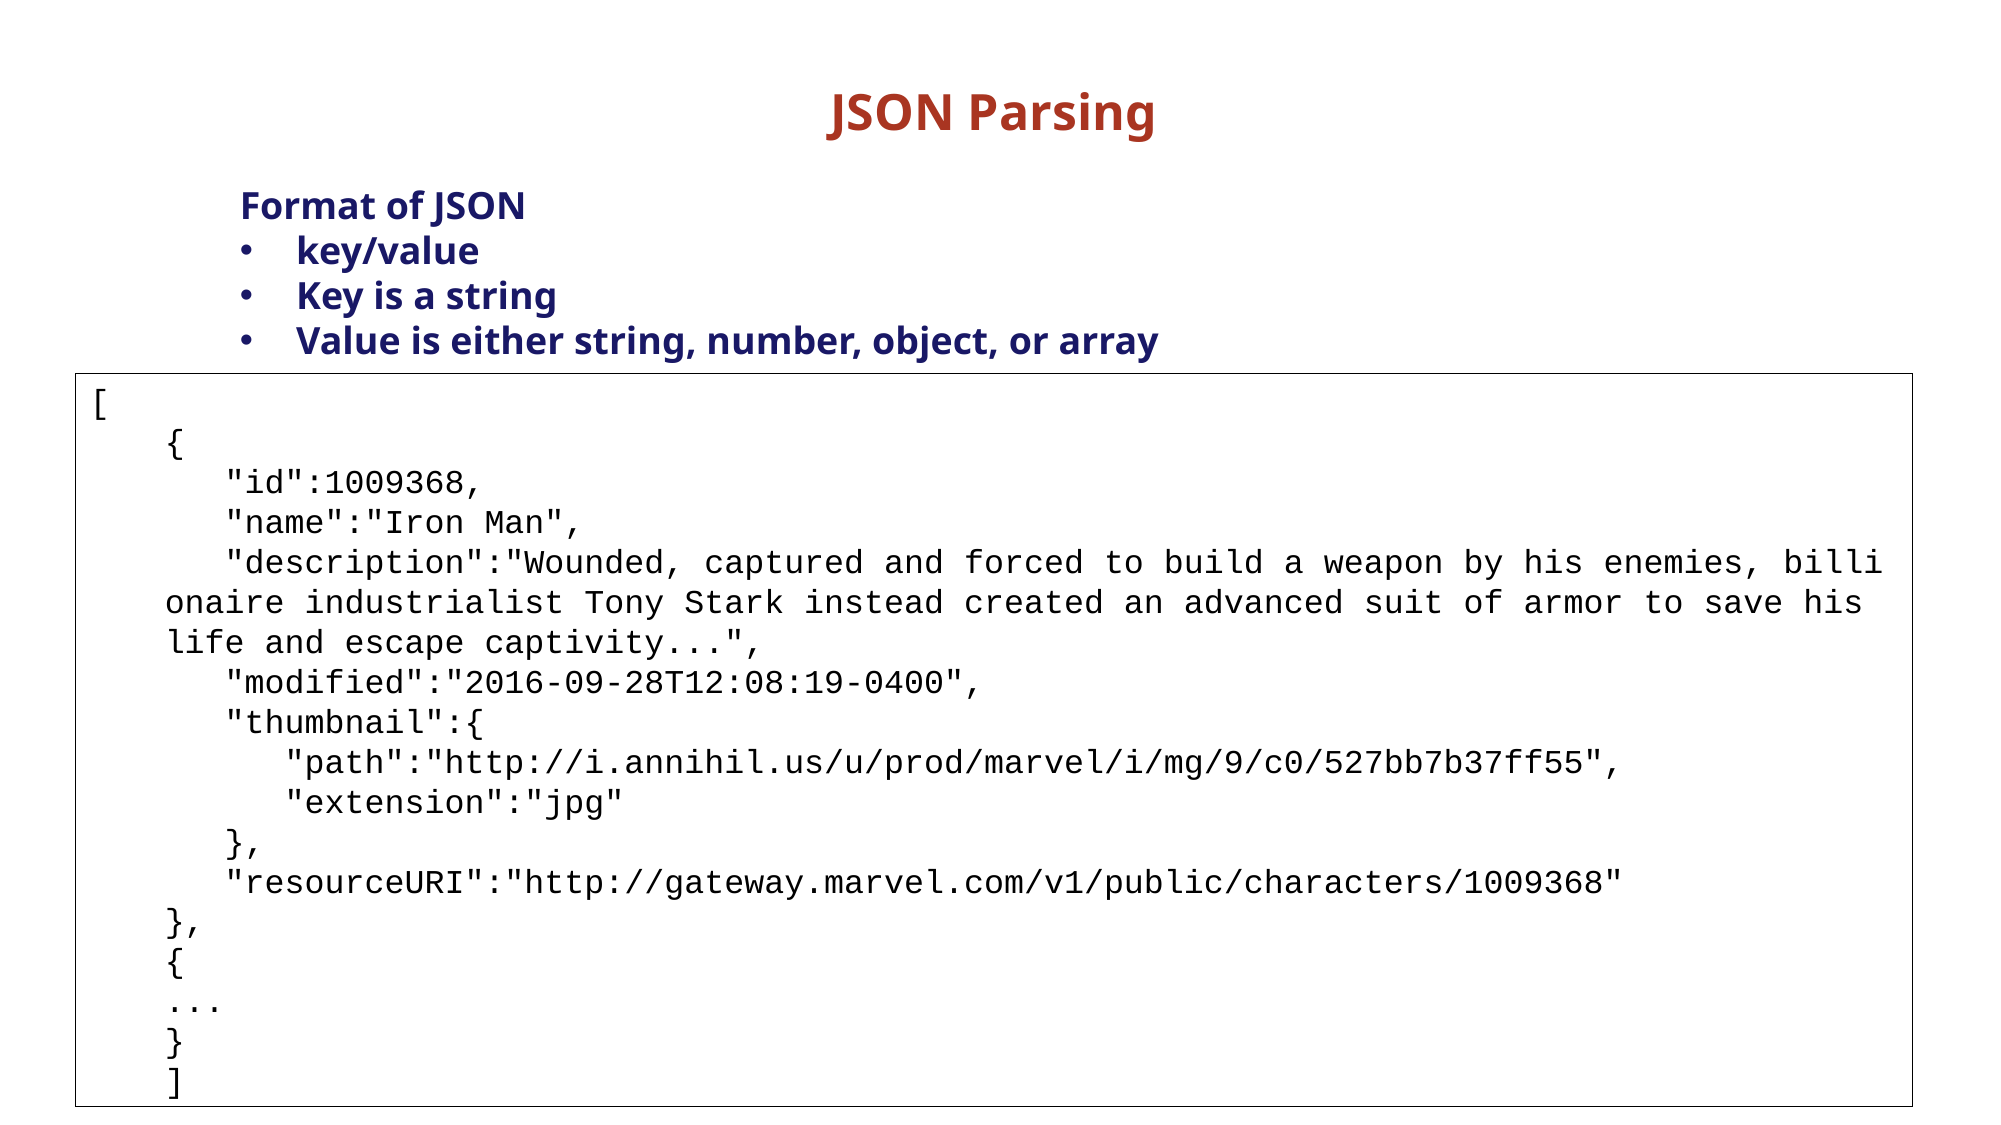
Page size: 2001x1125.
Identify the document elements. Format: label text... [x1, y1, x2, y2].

title JSON Parsing [412, 0, 1575, 174]
text_box [ { "id":1009368, "name":"Iron Man", "description":"Wounded, captured and forced to build a weapon by his enemies, billionaire industrialist Tony Stark instead created an advanced suit of armor to save his life and escape captivity...", "modified":"2016-09-28T12:08:19-0400", "thumbnail":{ "path":"http://i.annihil.us/u/prod/marvel/i/mg/9/c0/527bb7b37ff55", "extension":"jpg" }, "resourceURI":"http://gateway.marvel.com/v1/public/characters/1009368" }, { ... } ] [75, 373, 1913, 1107]
text_box Format of JSON key/value Key is a string Value is either string, number, object, or array [75, 174, 1913, 370]
